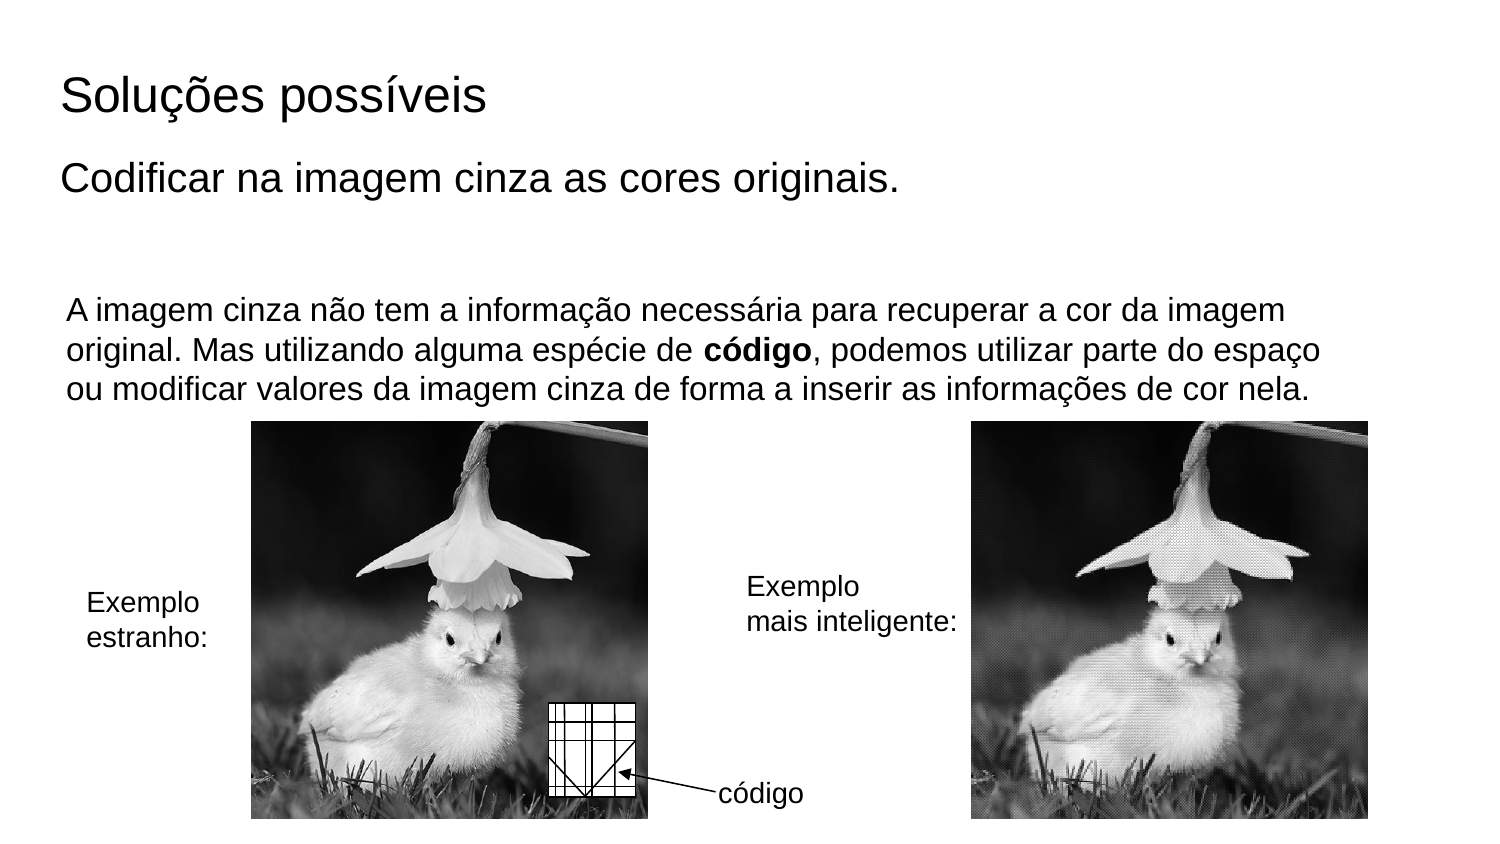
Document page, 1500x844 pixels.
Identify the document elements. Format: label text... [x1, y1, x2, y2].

picture [566, 741, 584, 756]
text_box código [703, 758, 846, 815]
picture [251, 421, 649, 819]
picture [566, 723, 584, 740]
title Soluções possíveis [45, 47, 1449, 128]
text_box A imagem cinza não tem a informação necessária para recuperar a cor da imagem original. Mas utilizando alguma espécie de código, podemos utilizar parte do espaço ou modificar valores da imagem cinza de forma a inserir as informações de cor nela. [51, 272, 1346, 472]
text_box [620, 792, 636, 797]
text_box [641, 771, 716, 792]
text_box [620, 740, 636, 786]
picture [586, 723, 591, 740]
picture [971, 421, 1369, 819]
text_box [548, 756, 578, 786]
picture [556, 741, 564, 756]
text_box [548, 792, 578, 797]
text_box Exemplo mais inteligente: [731, 552, 966, 678]
text_box Exemplo estranho: [71, 567, 241, 673]
picture [556, 723, 564, 740]
list Codificar na imagem cinza as cores originais. [45, 128, 1455, 273]
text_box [590, 740, 609, 785]
picture [593, 723, 614, 740]
